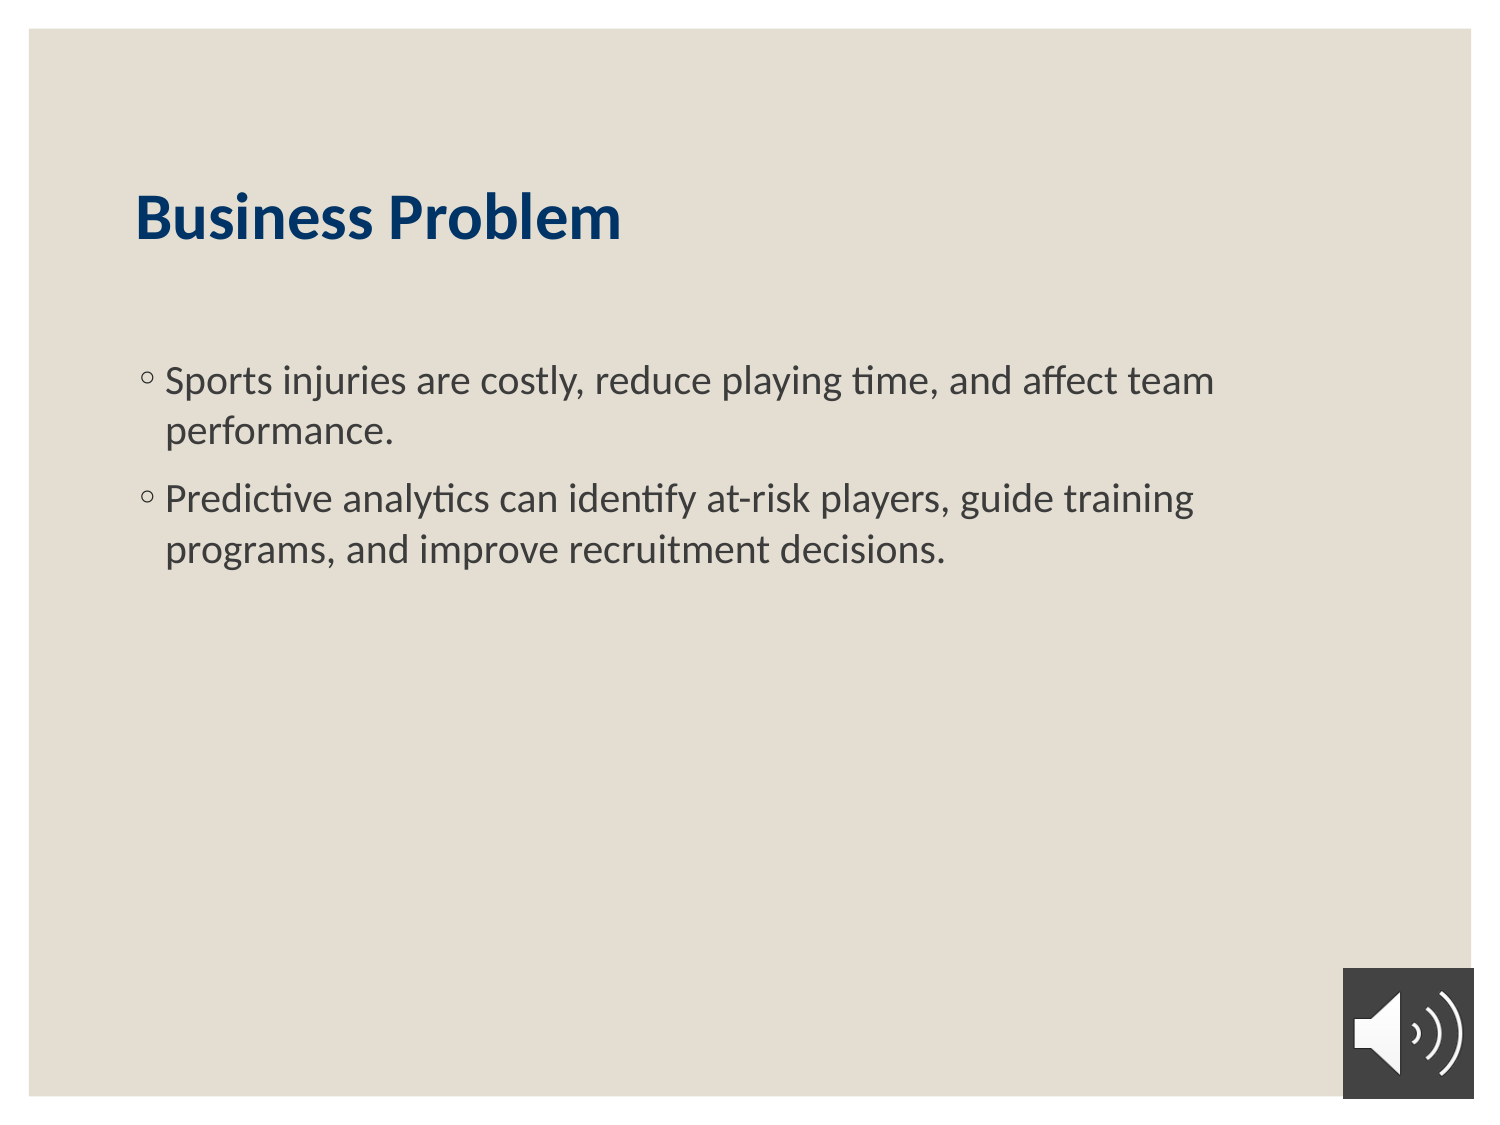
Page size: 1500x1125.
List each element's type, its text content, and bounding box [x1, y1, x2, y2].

title Business Problem [120, 105, 1380, 331]
list Sports injuries are costly, reduce playing time, and affect team performance. Predictive analytics can identify at-risk players, guide training programs, and improve recruitment decisions. [120, 345, 1380, 990]
picture [1341, 966, 1475, 1100]
